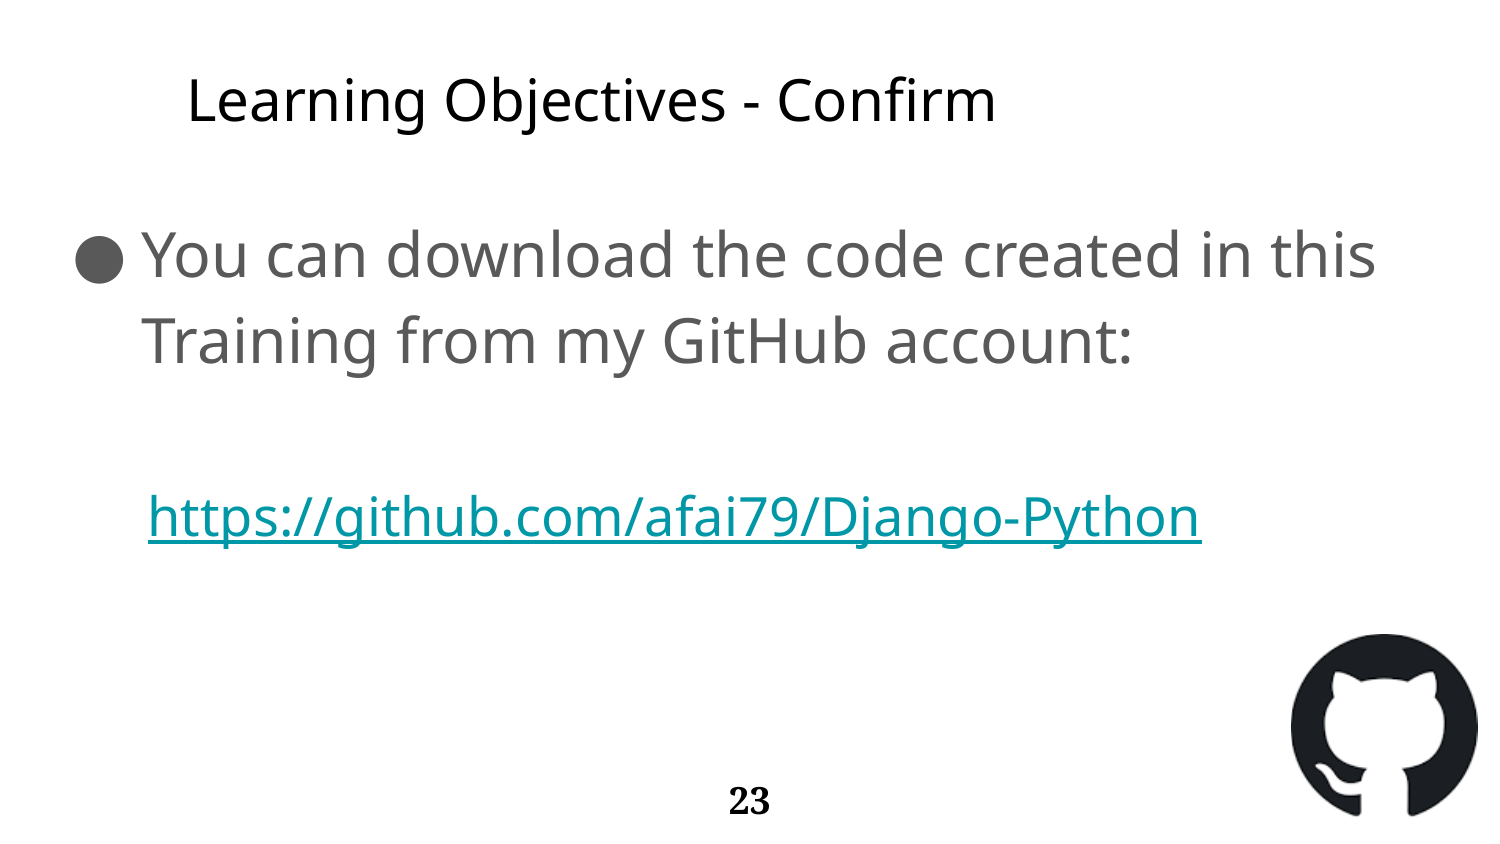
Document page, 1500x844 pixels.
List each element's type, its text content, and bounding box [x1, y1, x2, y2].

text_box 23 [575, 756, 925, 835]
title Learning Objectives - Confirm [171, 48, 1449, 143]
picture [1291, 633, 1479, 821]
list You can download the code created in this Training from my GitHub account: https://github.com/afai79/Django-Python [51, 189, 1449, 750]
